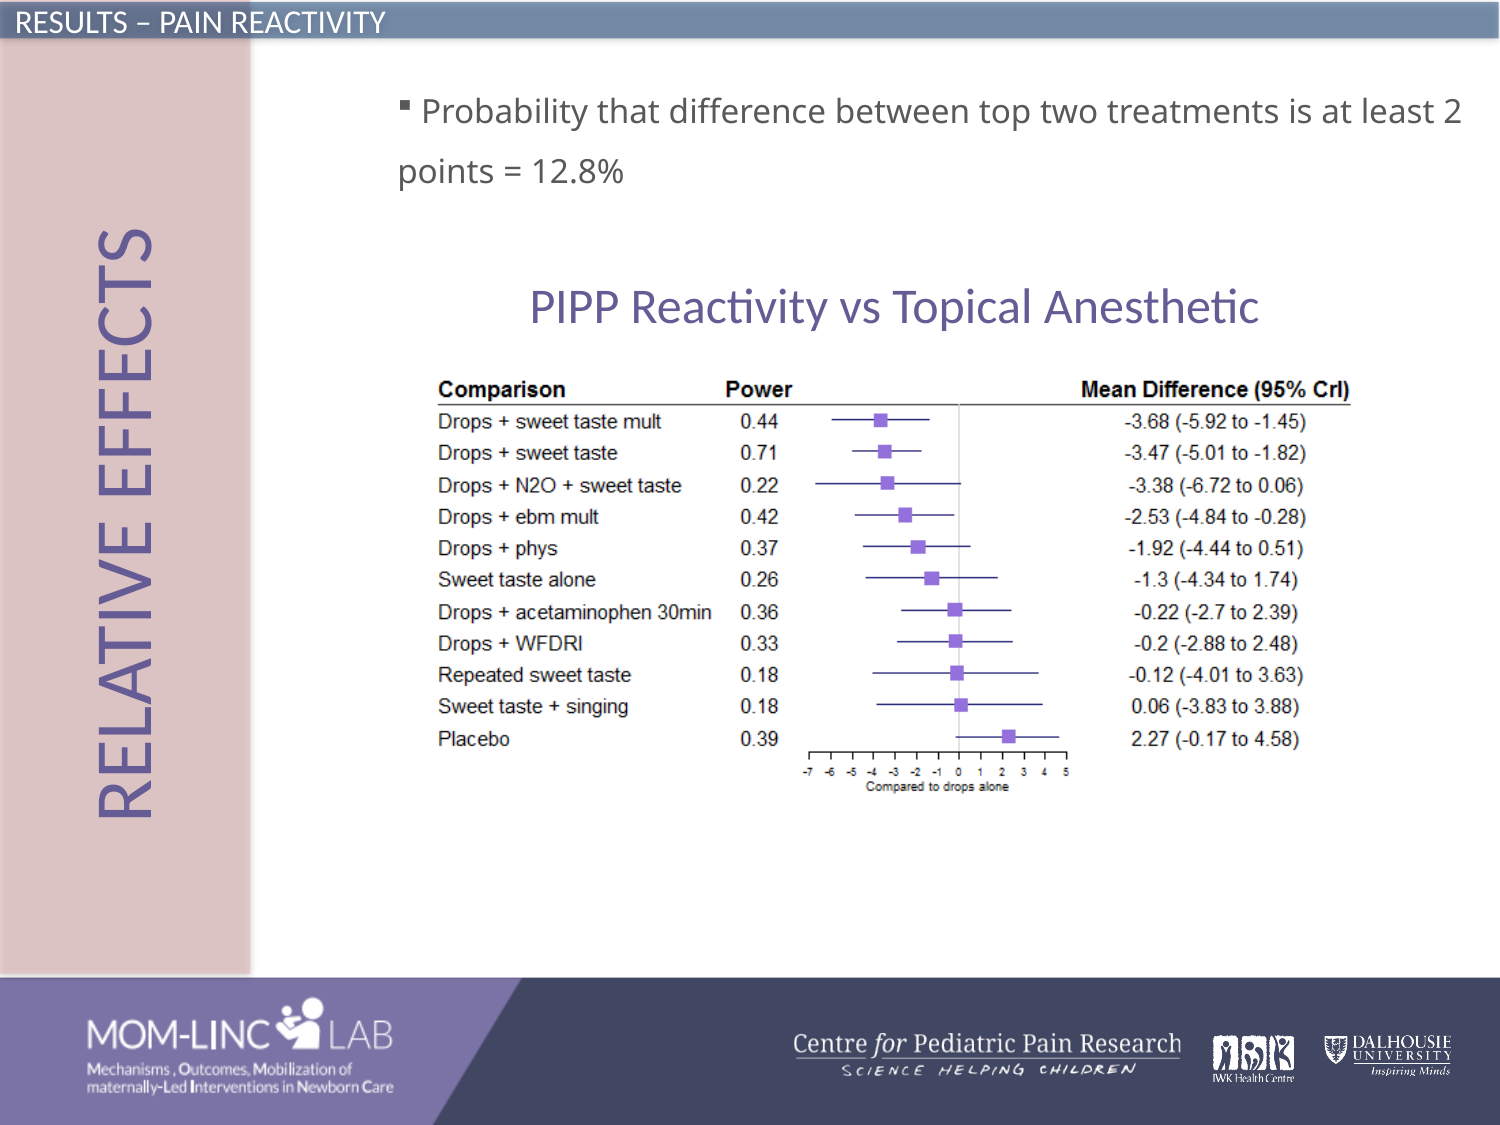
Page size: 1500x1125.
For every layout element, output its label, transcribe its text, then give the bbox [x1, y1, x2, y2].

title PIPP Reactivity vs Topical Anesthetic [395, 223, 1394, 385]
text_box RELATIVE EFFECTS [24, 131, 213, 921]
text_box [0, 46, 251, 975]
text_box RESULTS – PAIN REACTIVITY [0, 1, 1499, 39]
text_box Probability that difference between top two treatments is at least 2 points = 12.8% [382, 62, 1481, 198]
picture [404, 351, 1385, 896]
